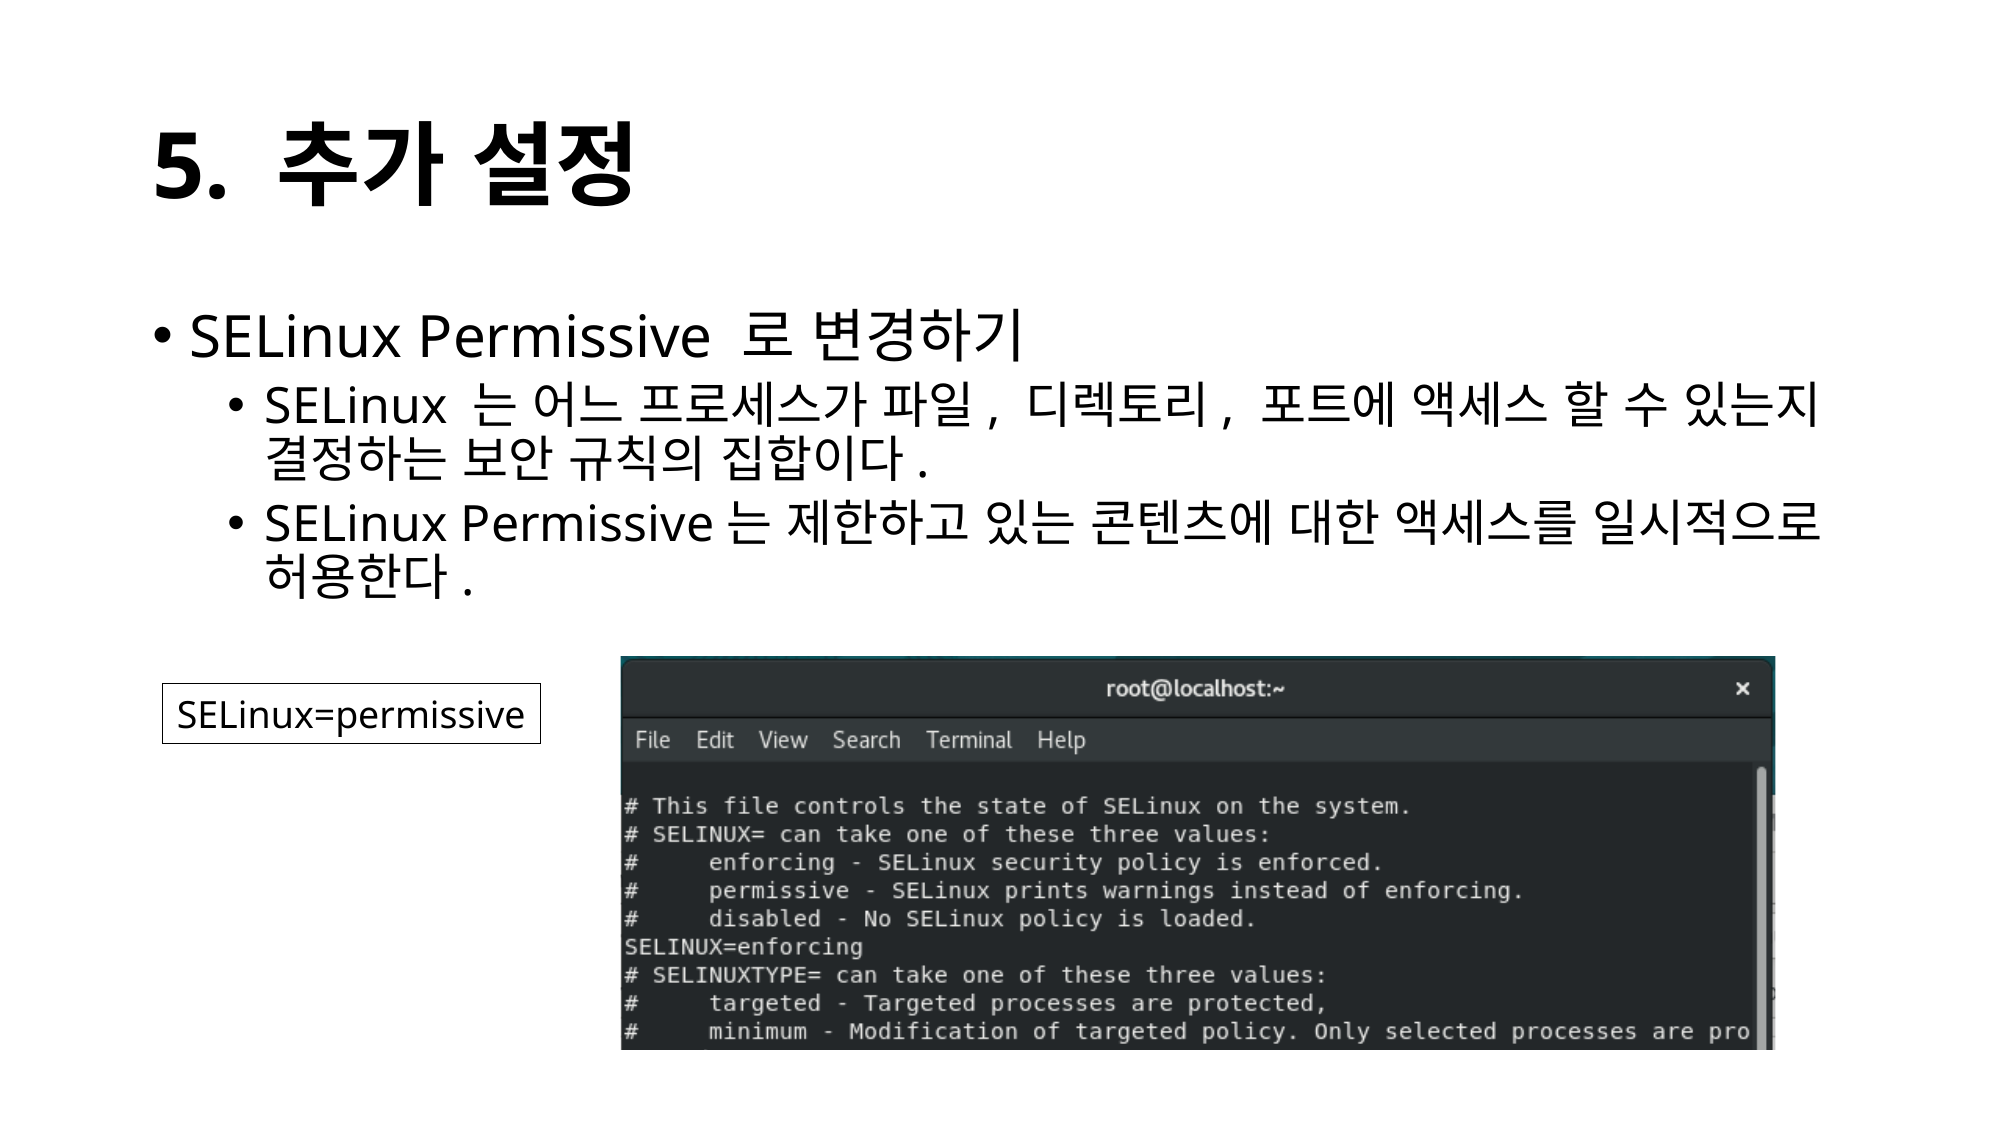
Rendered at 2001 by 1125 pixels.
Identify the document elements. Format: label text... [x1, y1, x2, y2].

picture [620, 656, 1776, 1050]
list SELinux Permissive 로 변경하기 SELinux 는 어느 프로세스가 파일, 디렉토리, 포트에 액세스 할 수 있는지 결정하는 보안 규칙의 집합이다. SELinux Permissive는 제한하고 있는 콘텐츠에 대한 액세스를 일시적으로 허용한다. [137, 299, 1863, 1014]
text_box SELinux=permissive [162, 683, 541, 744]
title 5. 추가 설정 [137, 59, 1863, 278]
